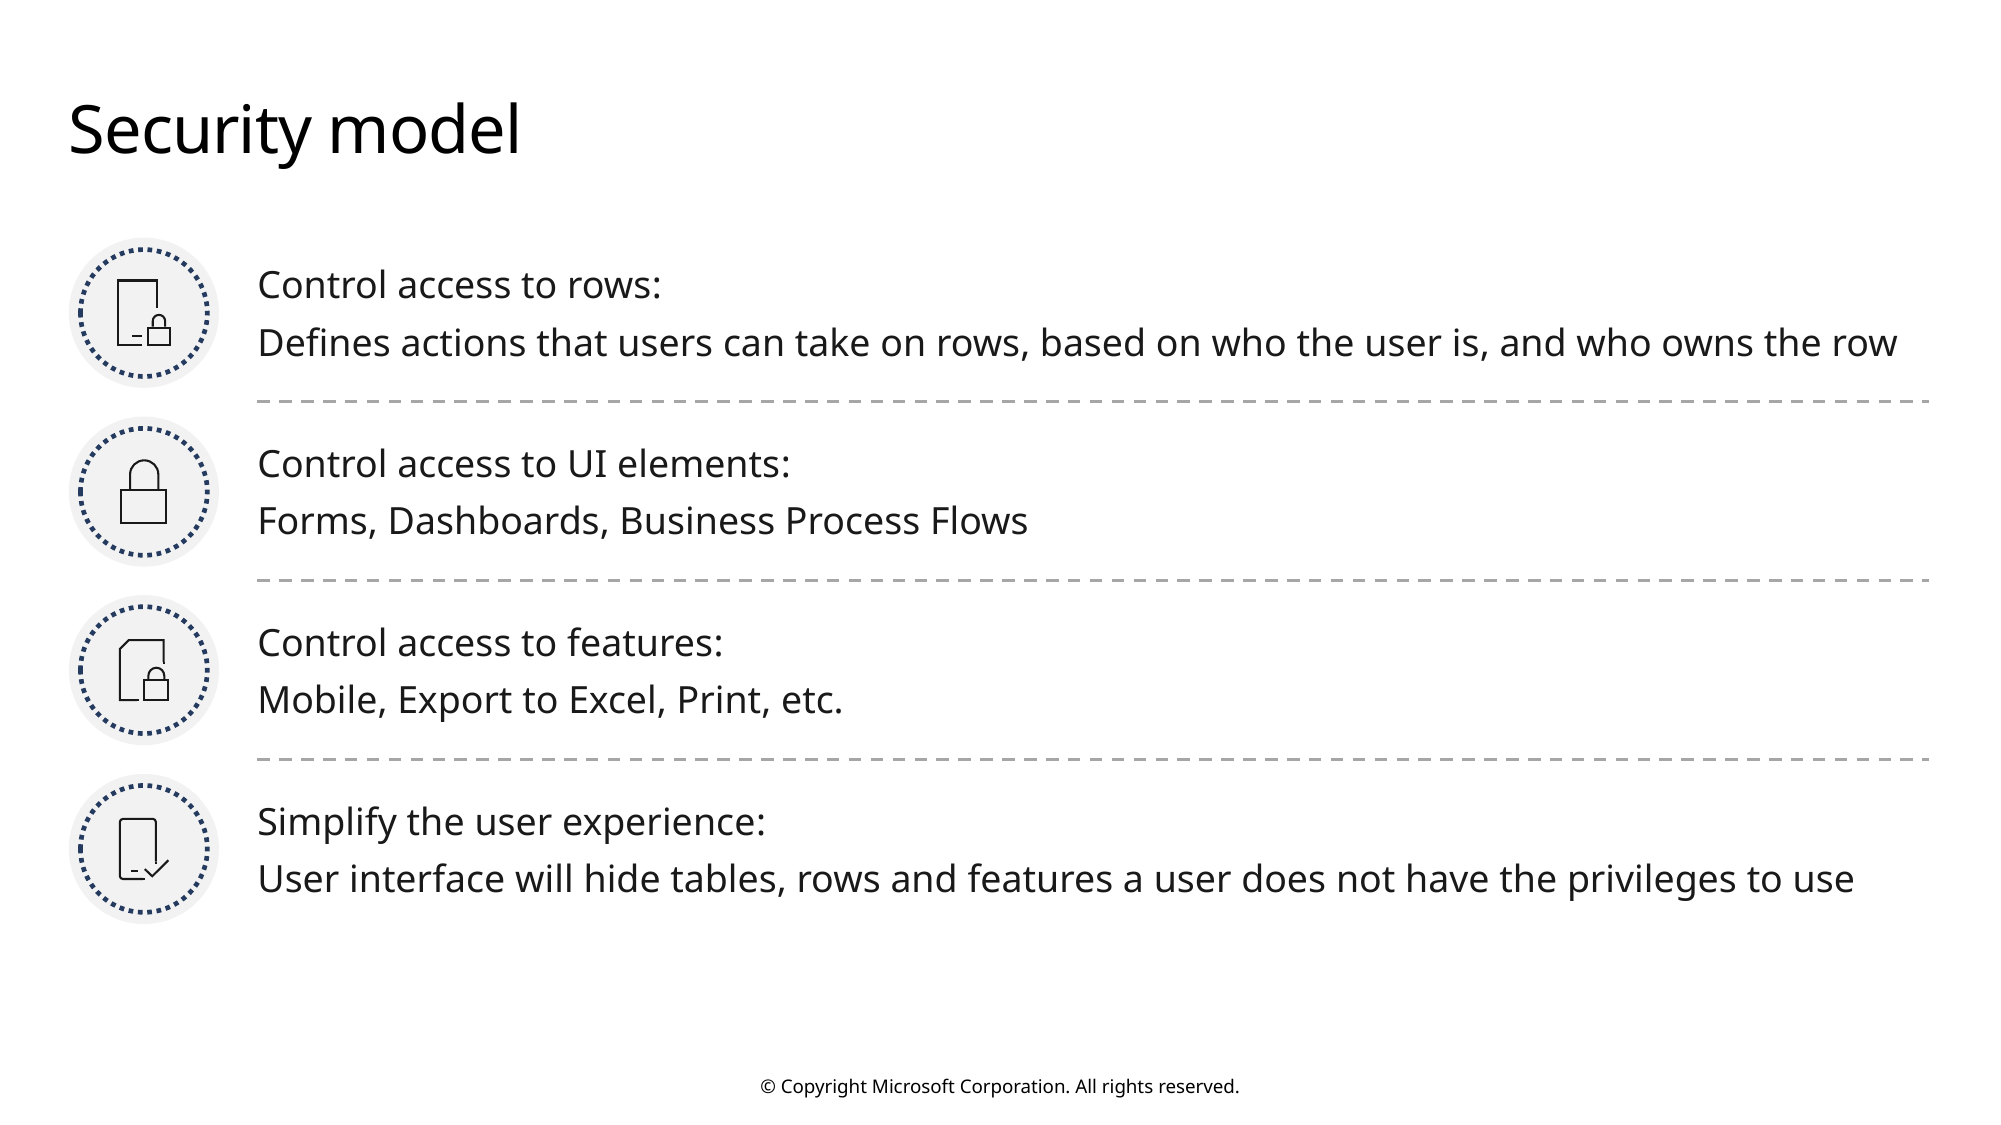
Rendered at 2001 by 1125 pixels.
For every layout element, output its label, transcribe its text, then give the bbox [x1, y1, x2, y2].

list Control access to UI elements: Forms, Dashboards, Business Process Flows [257, 417, 1932, 565]
list Control access to features: Mobile, Export to Excel, Print, etc. [257, 596, 1932, 744]
title Security model [68, 72, 1930, 184]
picture [68, 773, 220, 925]
picture [68, 594, 220, 746]
list Control access to rows: Defines actions that users can take on rows, based on who the user is, and who owns the row [257, 238, 1932, 386]
picture [68, 416, 220, 567]
list Simplify the user experience: User interface will hide tables, rows and features a user does not have the privileges to use [257, 775, 1932, 923]
picture [68, 237, 220, 388]
